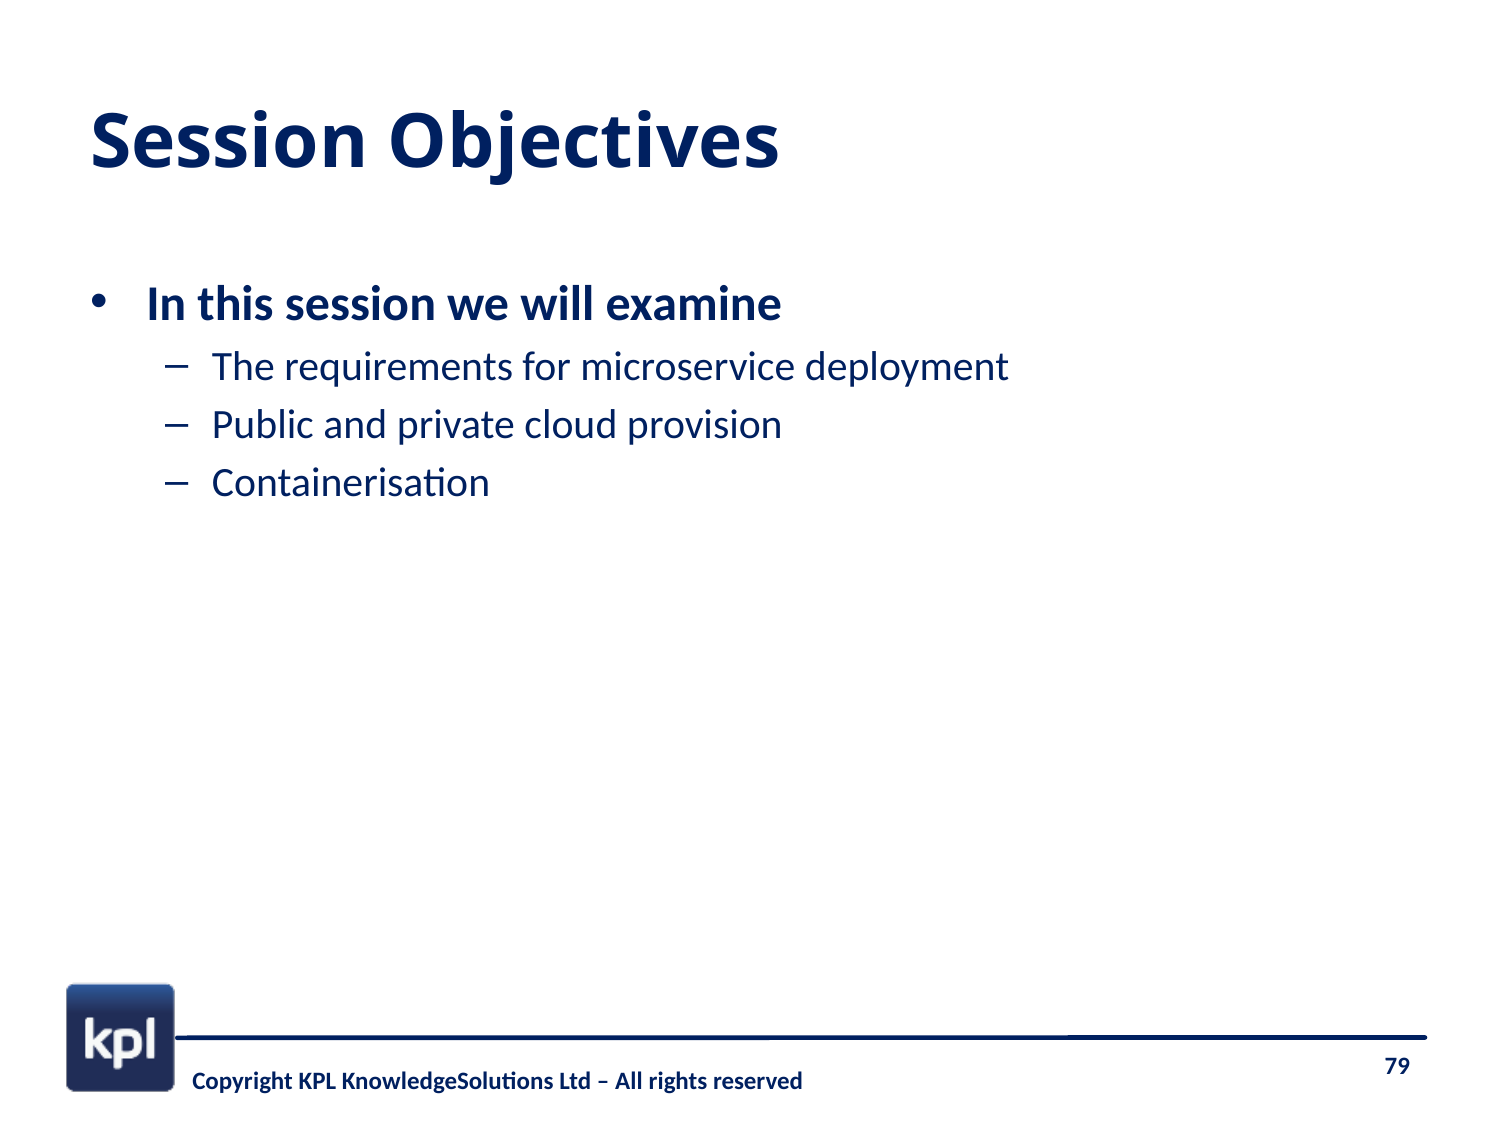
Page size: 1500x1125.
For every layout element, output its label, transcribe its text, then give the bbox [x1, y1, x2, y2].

footer Copyright KPL KnowledgeSolutions Ltd – All rights reserved [177, 1050, 963, 1110]
title Session Objectives [75, 43, 1436, 233]
text_box 79 [987, 1042, 1425, 1103]
picture [62, 980, 178, 1095]
list In this session we will examine The requirements for microservice deployment Public and private cloud provision Containerisation [75, 262, 1425, 1013]
